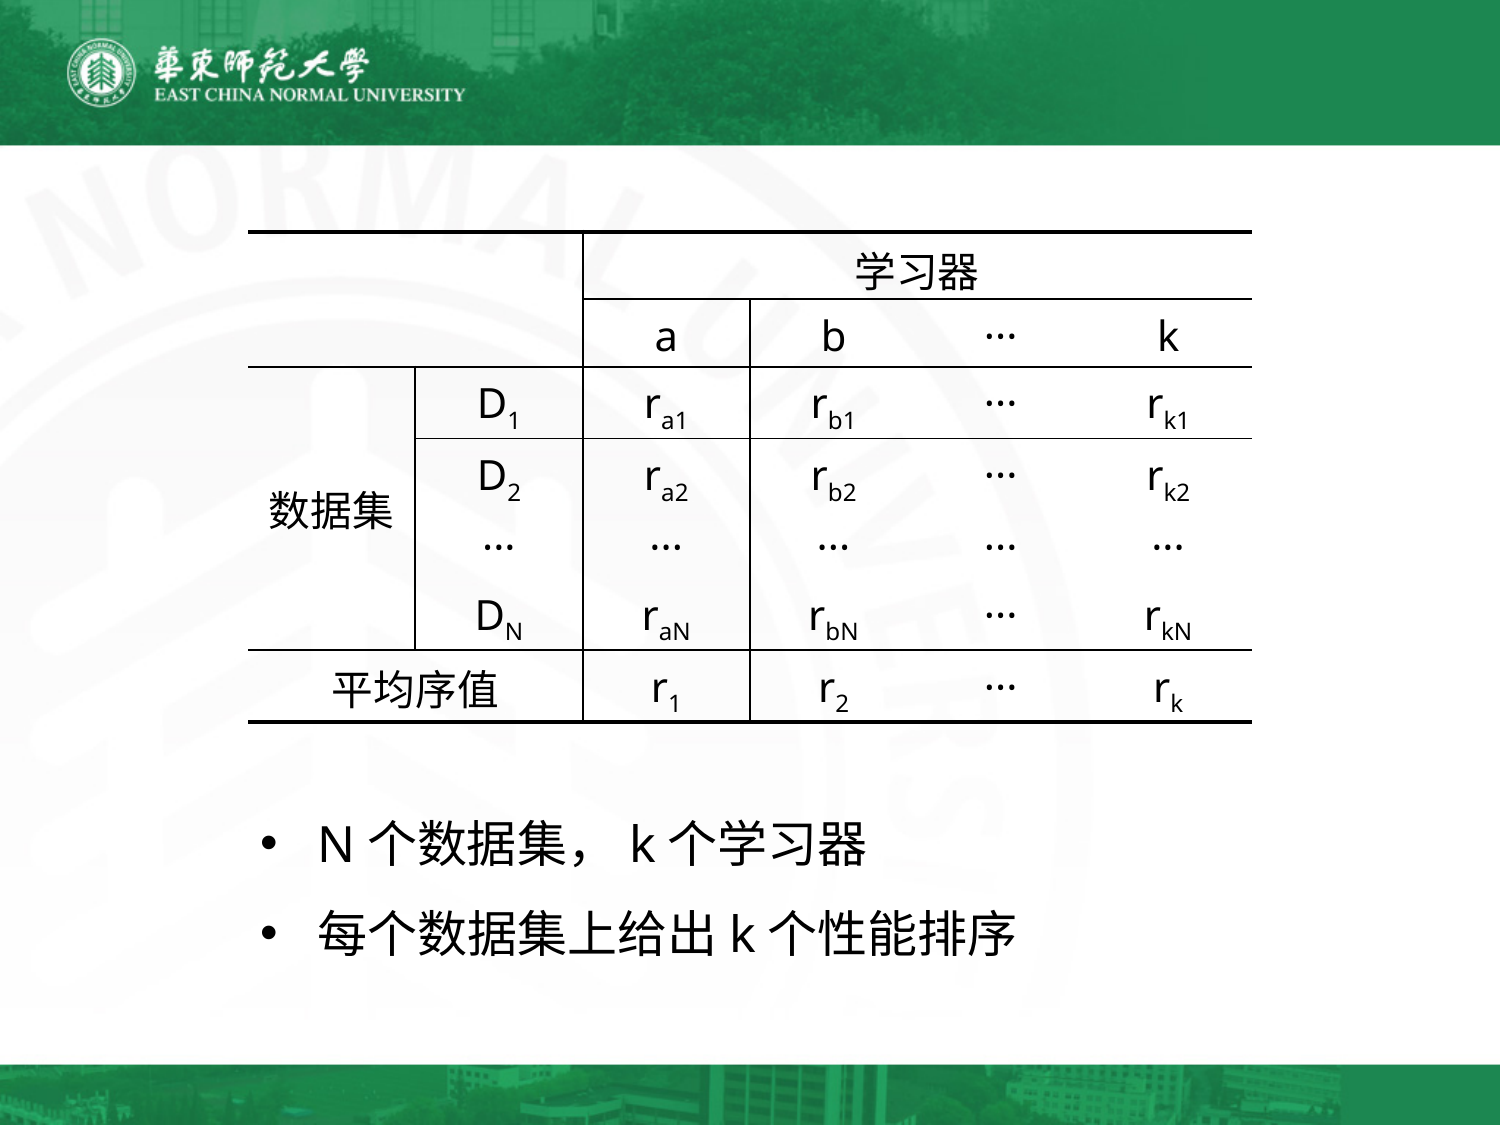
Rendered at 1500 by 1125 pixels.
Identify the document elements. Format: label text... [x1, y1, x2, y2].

table_cell rk1 [1085, 368, 1252, 438]
table_cell ··· [917, 578, 1085, 649]
table_cell rk2 [1085, 439, 1252, 510]
table_header 学习器 [584, 234, 1252, 298]
table_cell ··· [917, 439, 1085, 510]
table_cell 平均序值 [248, 651, 582, 720]
table_cell ··· [917, 368, 1085, 438]
table_cell b [751, 300, 917, 366]
table_cell ra1 [584, 368, 749, 438]
table_cell rb1 [751, 368, 917, 438]
table_cell ··· [917, 510, 1085, 578]
picture [0, 0, 1500, 1125]
table_cell D2 [416, 439, 582, 510]
table_cell ··· [751, 510, 917, 578]
table_cell ra2 [584, 439, 749, 510]
table_cell ··· [917, 300, 1085, 366]
table_cell r2 [751, 651, 917, 720]
table_cell ··· [1085, 510, 1252, 578]
table_cell DN [416, 578, 582, 649]
table_cell rkN [1085, 578, 1252, 649]
text_box N个数据集，k个学习器 每个数据集上给出k个性能排序 [246, 775, 1251, 970]
table_cell rk [1085, 651, 1252, 720]
table_cell ··· [416, 510, 582, 578]
table_cell r1 [584, 651, 749, 720]
table_cell ··· [584, 510, 749, 578]
table_cell rb2 [751, 439, 917, 510]
table_cell k [1085, 300, 1252, 366]
table_cell raN [584, 578, 749, 649]
table_cell D1 [416, 368, 582, 438]
table_header [248, 234, 582, 366]
table_cell rbN [751, 578, 917, 649]
table_cell 数据集 [248, 368, 414, 649]
table_cell ··· [917, 651, 1085, 720]
table_cell a [584, 300, 749, 366]
